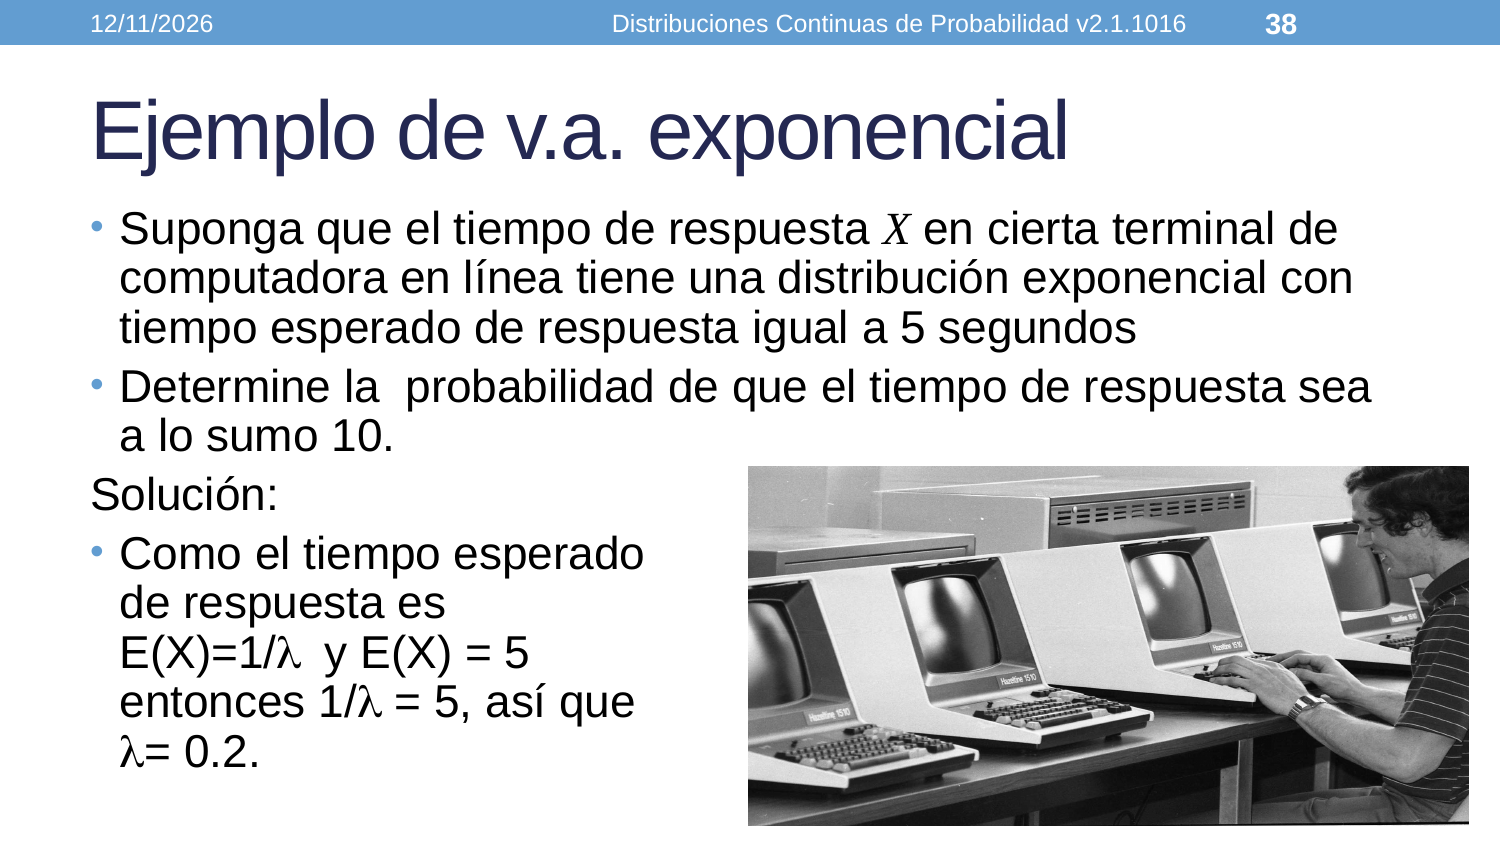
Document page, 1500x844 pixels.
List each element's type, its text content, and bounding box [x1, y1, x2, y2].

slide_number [75, 2, 550, 43]
picture [748, 465, 1469, 827]
footer Distribuciones Continuas de Probabilidad v2.1.1016 [562, 2, 1238, 43]
list Suponga que el tiempo de respuesta X en cierta terminal de computadora en línea tiene una distribución exponencial con tiempo esperado de respuesta igual a 5 segundos Determine la probabilidad de que el tiempo de respuesta sea a lo sumo 10. Solución: Como el tiempo esperado de respuesta es E(X)=1/l y E(X) = 5 entonces 1/ = 5, así que l= 0.2. [75, 196, 1425, 797]
title Ejemplo de v.a. exponencial [75, 65, 1425, 188]
slide_number 38 [1250, 2, 1425, 43]
